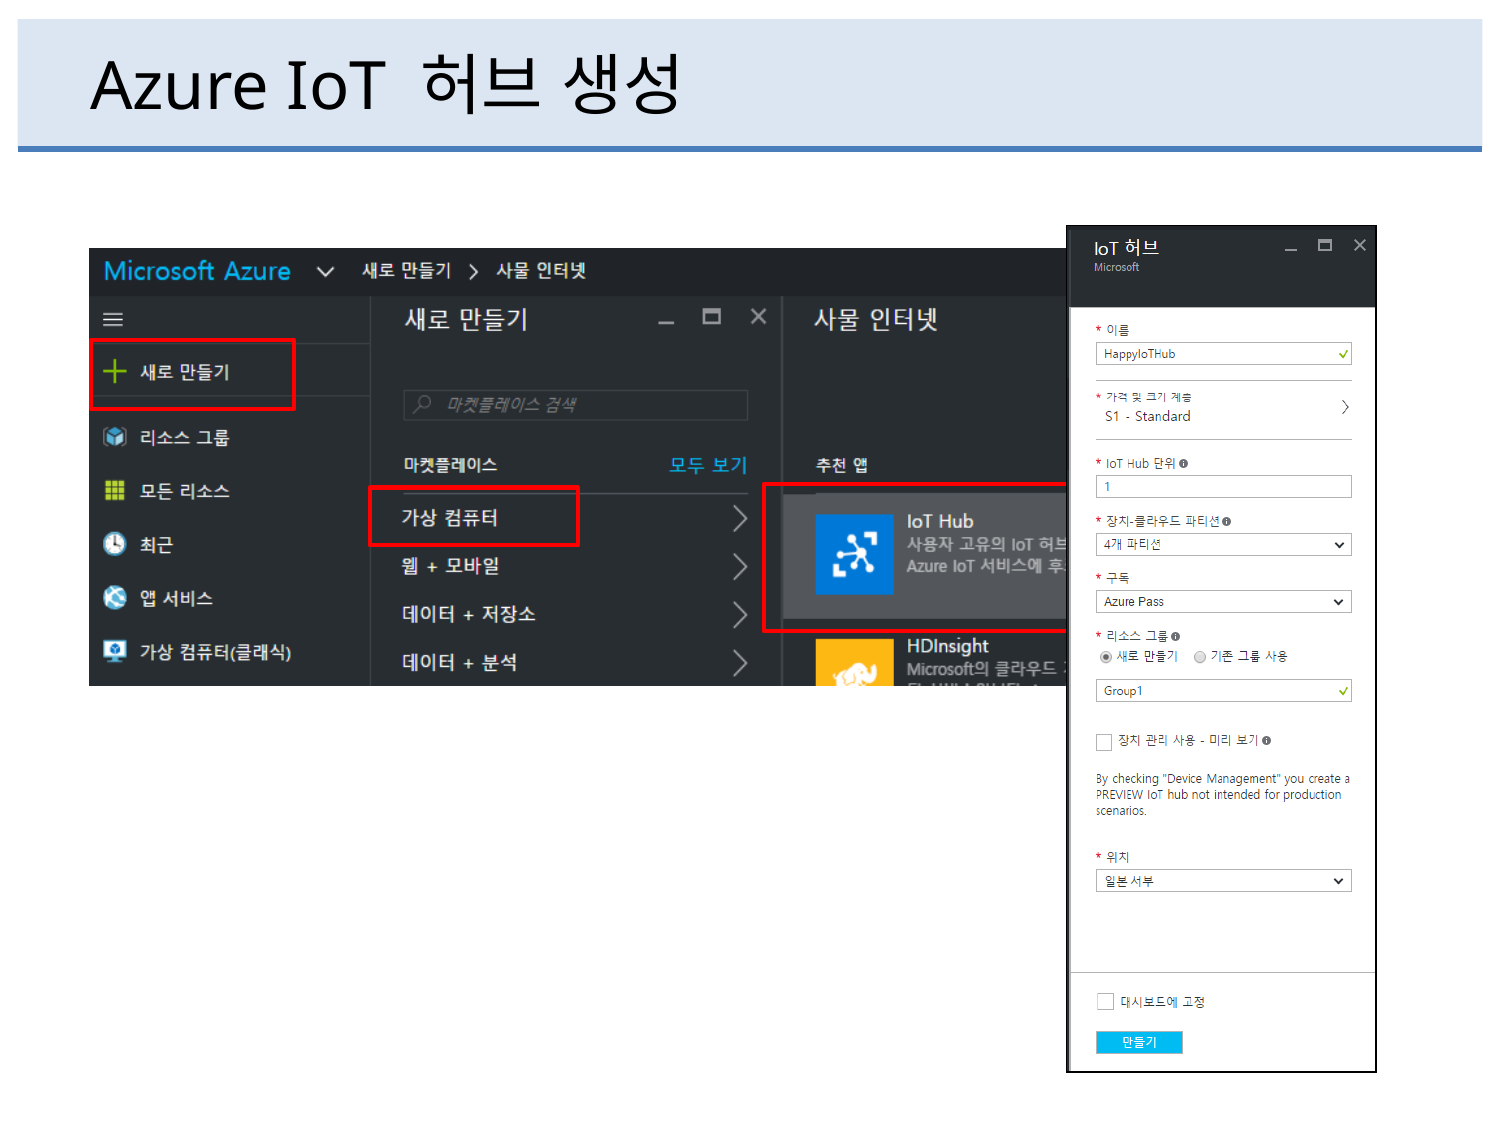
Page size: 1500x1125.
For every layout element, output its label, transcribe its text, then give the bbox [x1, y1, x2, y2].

title Azure IoT 허브 생성 [75, 19, 857, 147]
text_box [89, 225, 1376, 1072]
